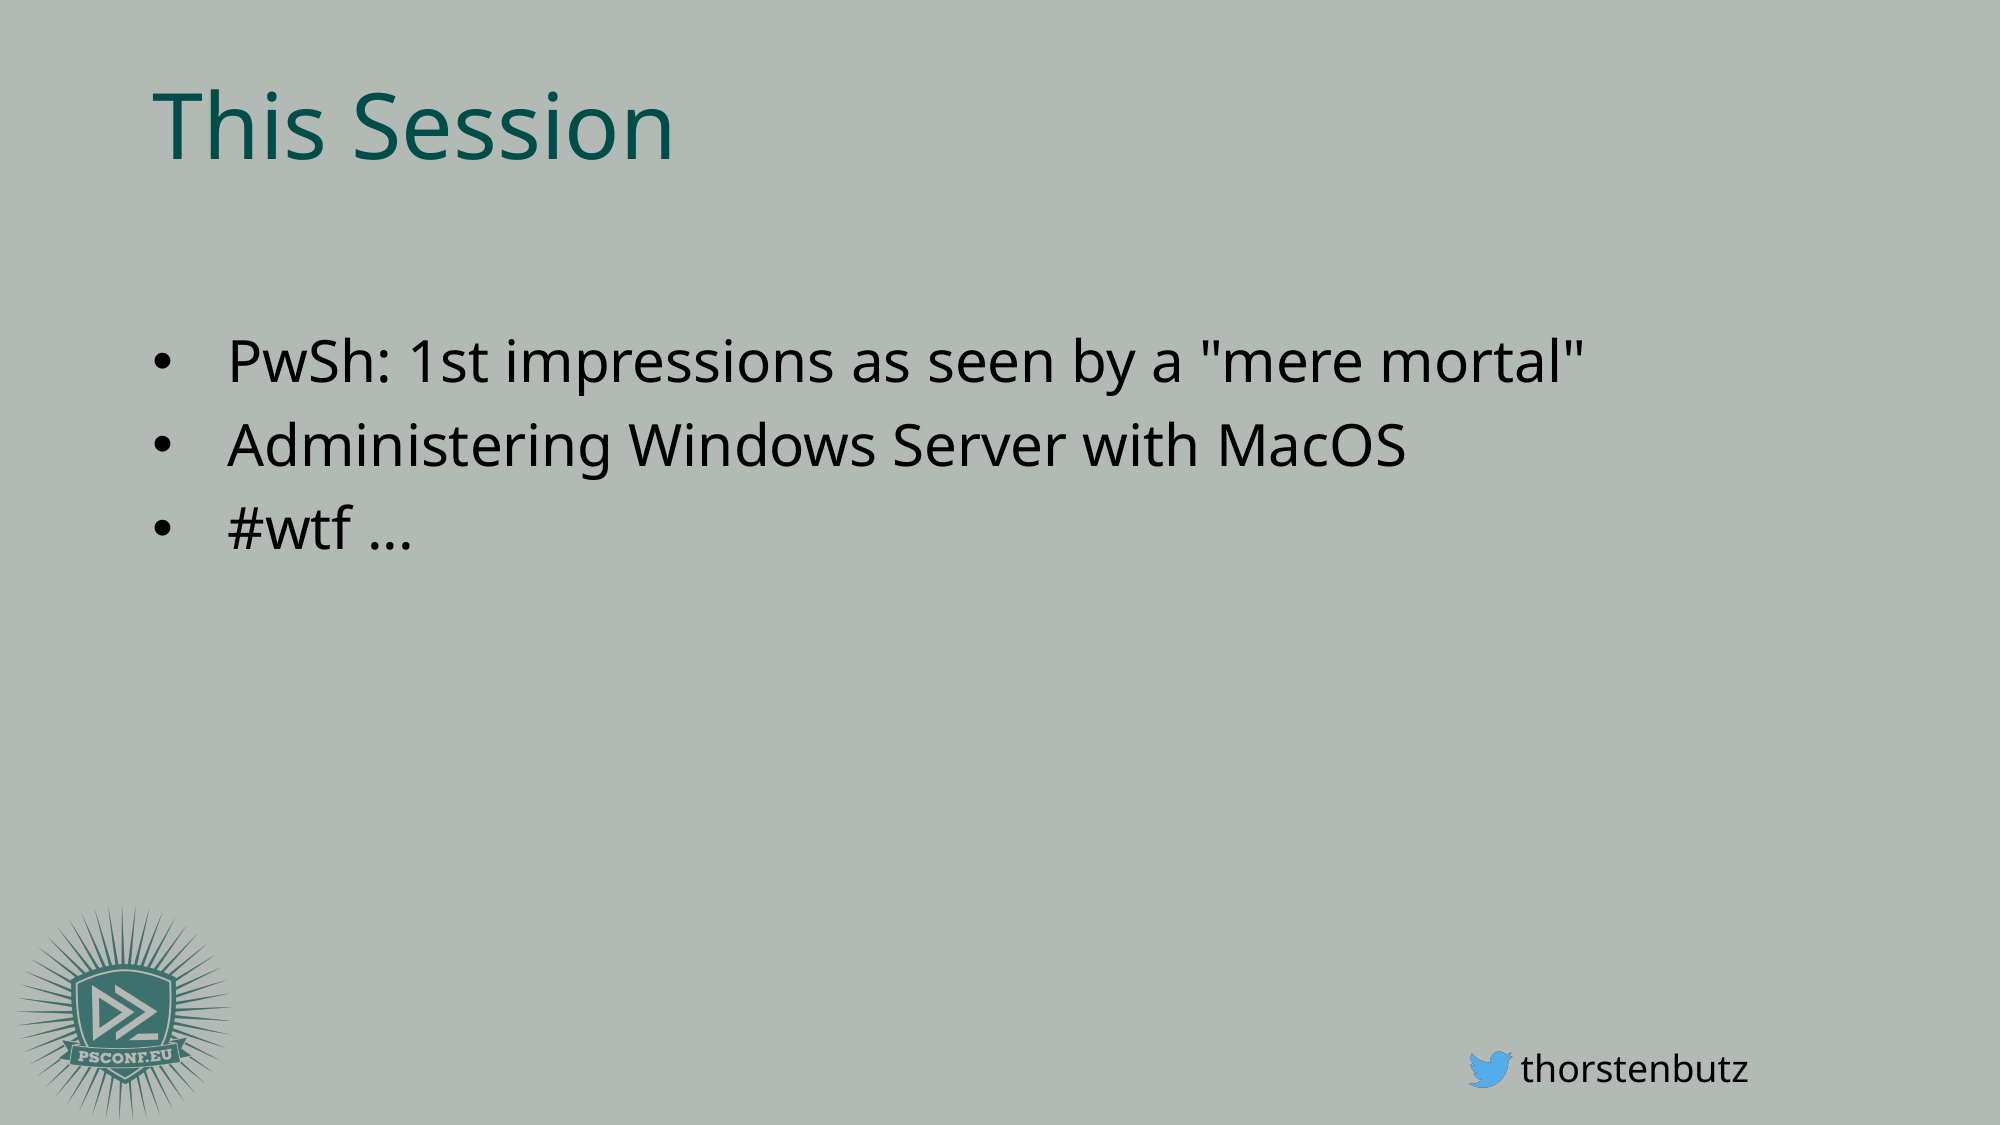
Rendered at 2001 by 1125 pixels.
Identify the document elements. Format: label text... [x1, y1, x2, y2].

footer thorstenbutz [1505, 1037, 1863, 1098]
picture [1458, 1037, 1523, 1103]
list PwSh: 1st impressions as seen by a "mere mortal" Administering Windows Server with MacOS #wtf ... [137, 233, 1863, 1014]
title This Session [137, 65, 1863, 194]
